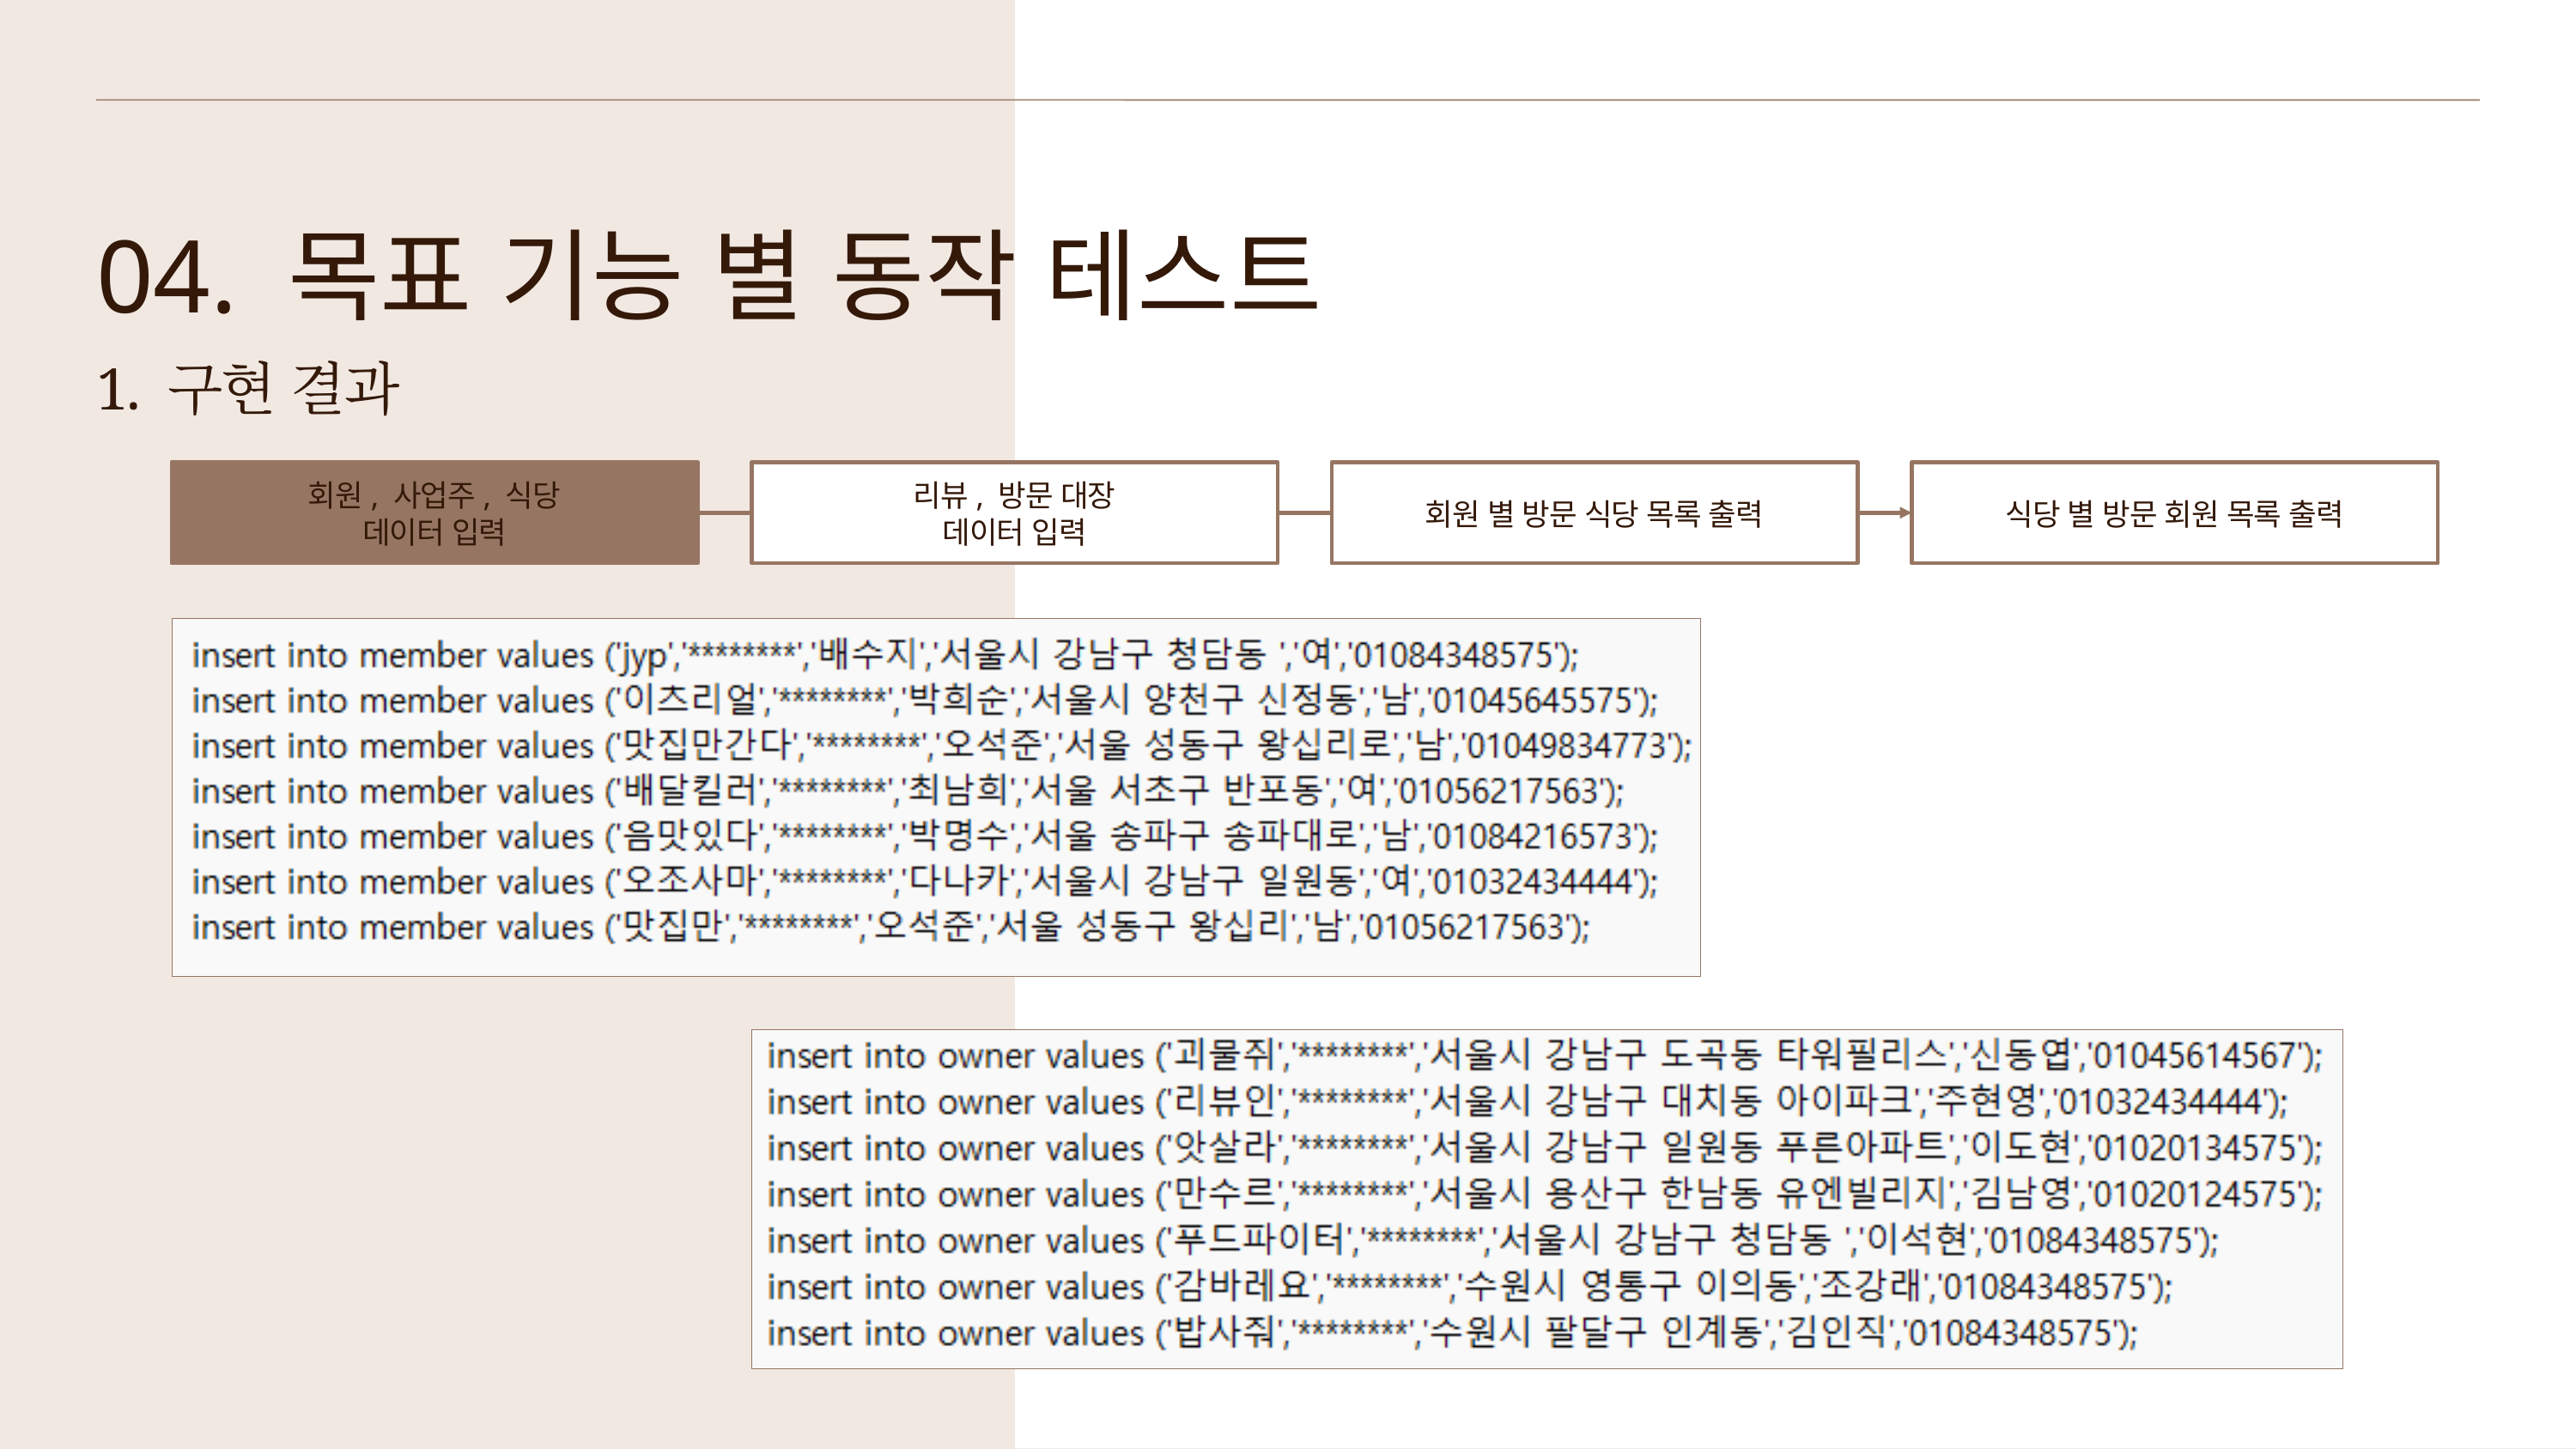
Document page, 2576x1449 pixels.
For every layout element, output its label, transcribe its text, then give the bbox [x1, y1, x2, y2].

text_box [1014, 0, 2576, 1449]
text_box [171, 462, 2439, 564]
picture [171, 617, 1701, 977]
picture [751, 1029, 2343, 1369]
text_box 04. 목표 기능 별 동작 테스트 [96, 199, 1535, 334]
text_box 1. 구현 결과 [96, 333, 1149, 422]
